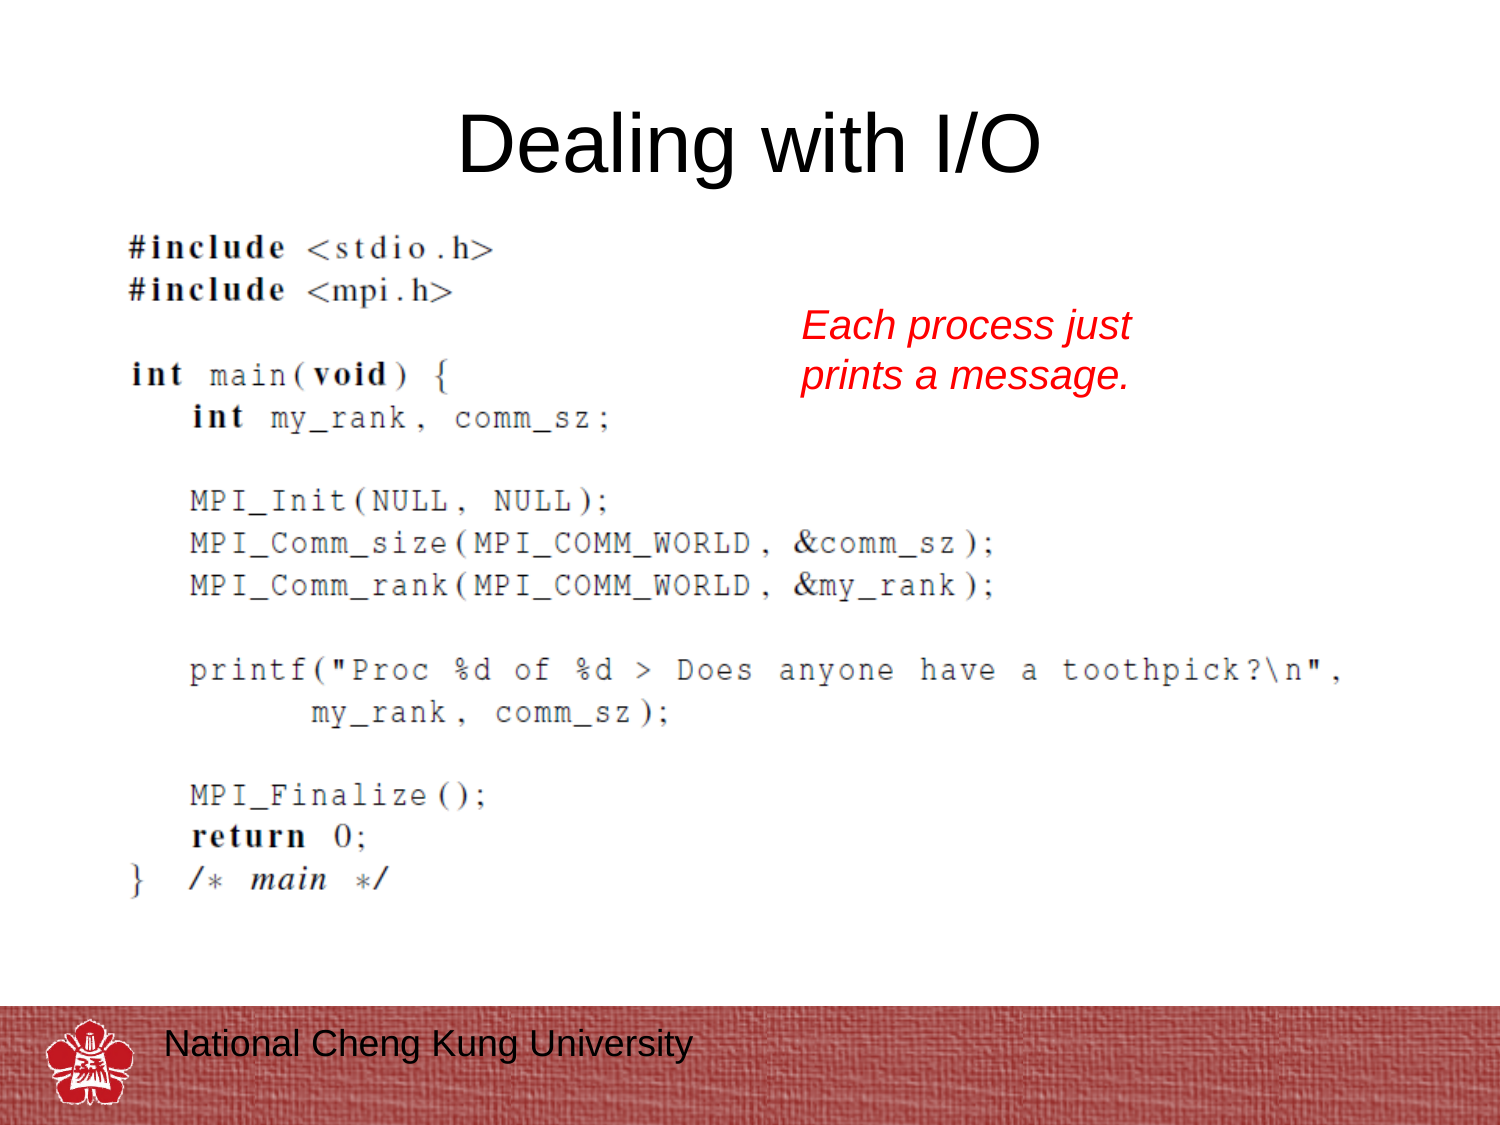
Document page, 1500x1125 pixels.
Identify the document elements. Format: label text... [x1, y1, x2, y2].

title Dealing with I/O [75, 45, 1425, 233]
picture [29, 1006, 148, 1125]
picture [120, 207, 1379, 918]
